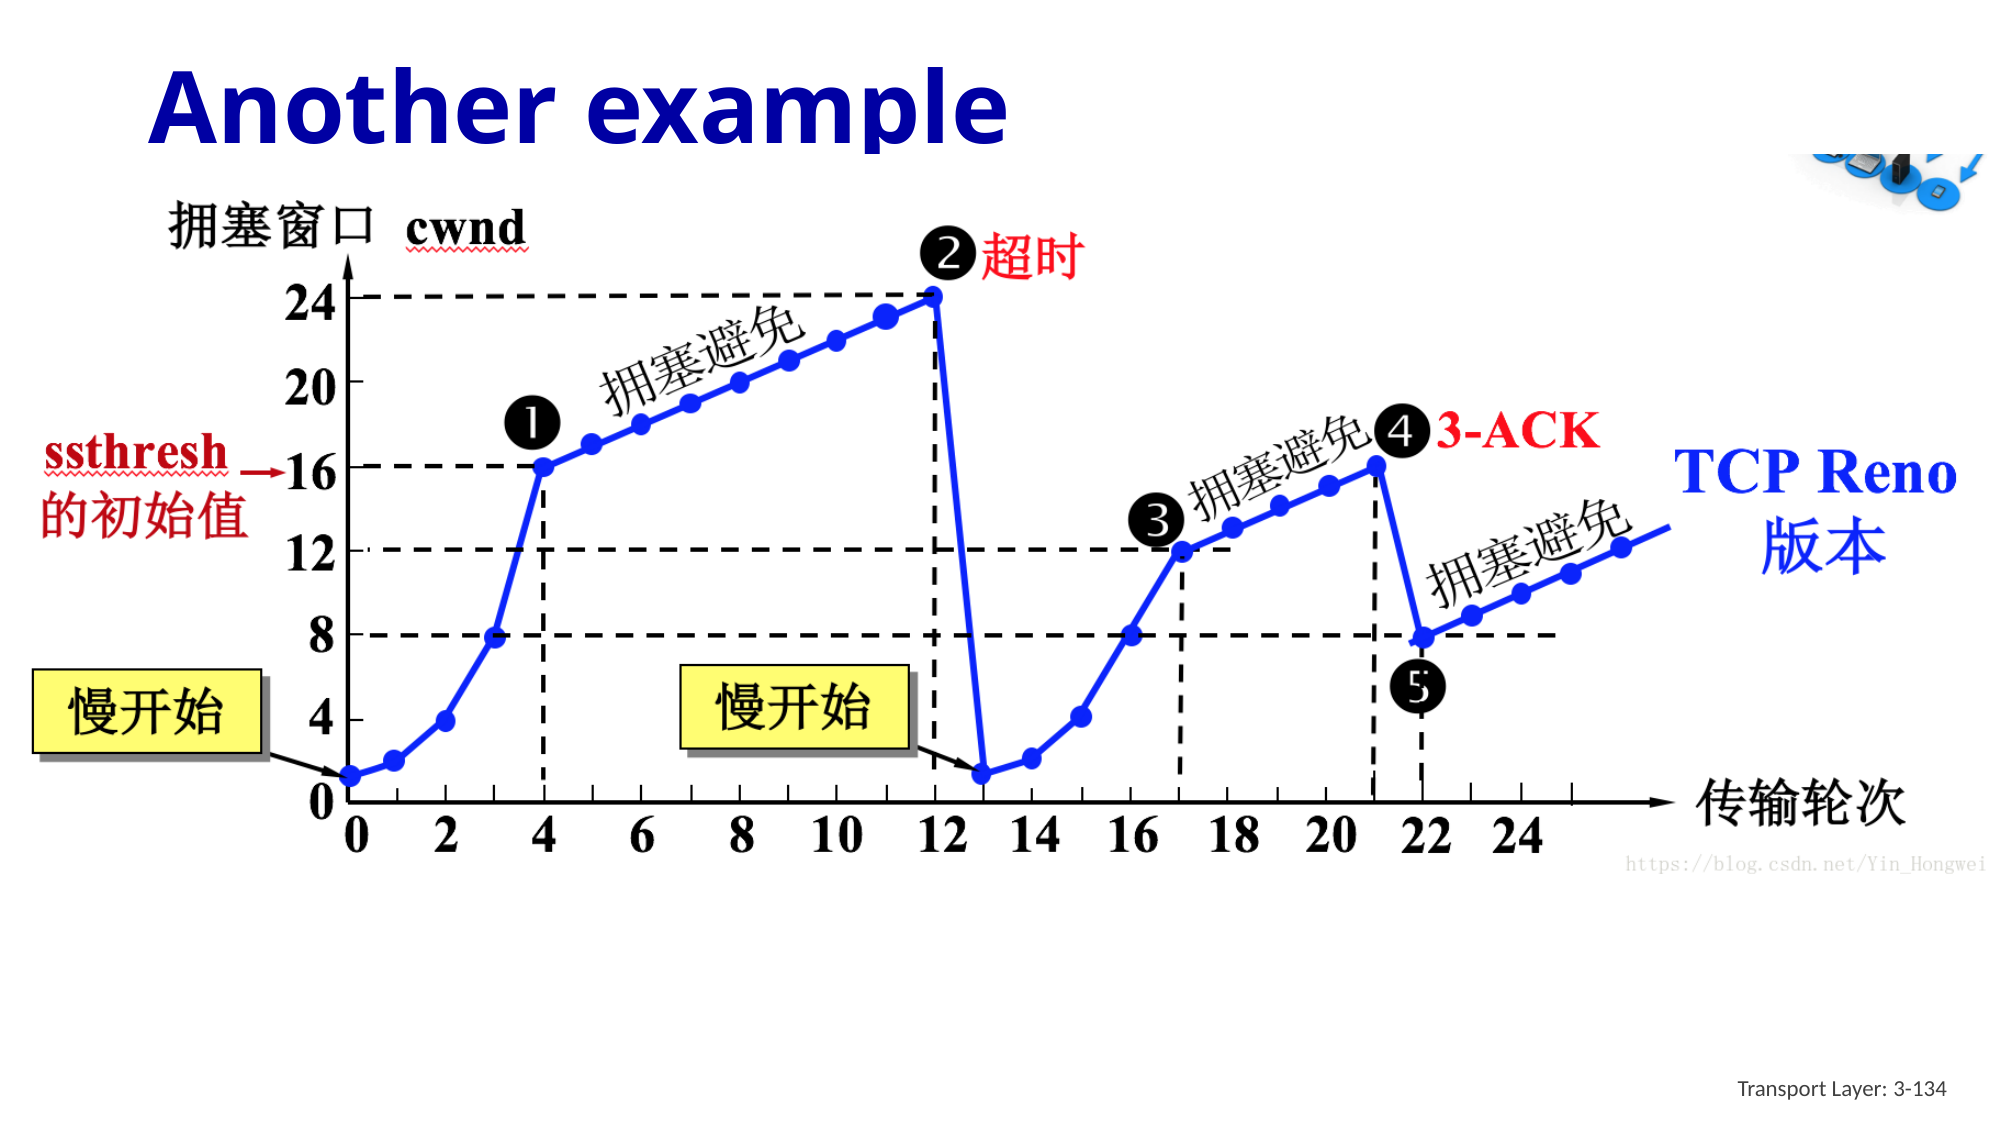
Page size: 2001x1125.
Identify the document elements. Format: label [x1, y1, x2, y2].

picture [0, 154, 2000, 886]
slide_number [1512, 1056, 1963, 1117]
title [133, 38, 2000, 154]
